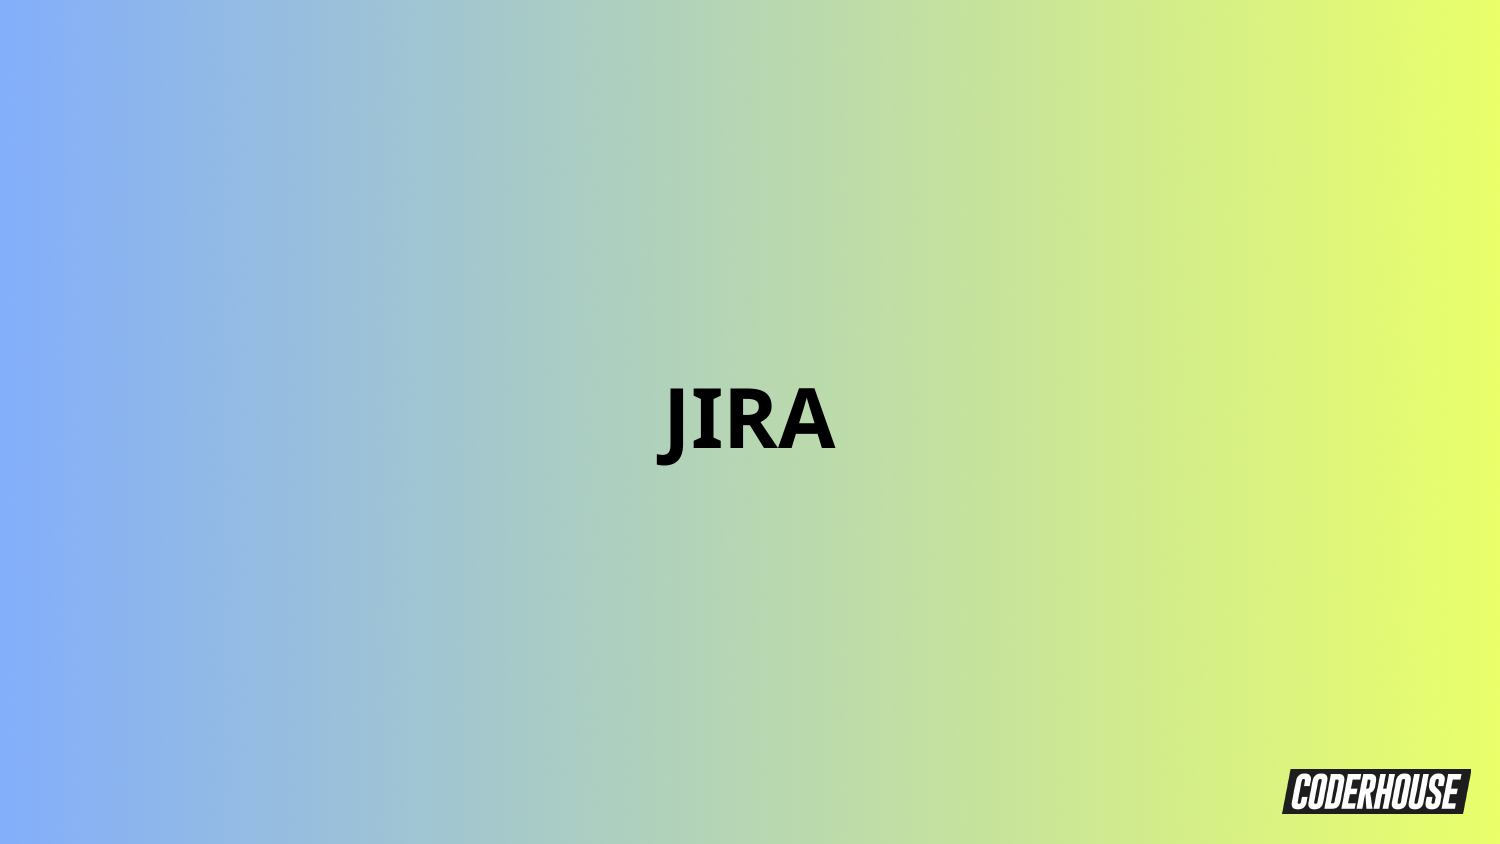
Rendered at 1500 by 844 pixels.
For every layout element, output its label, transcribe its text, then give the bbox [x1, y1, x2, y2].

text_box JIRA [239, 361, 1261, 482]
picture [0, 0, 1500, 844]
